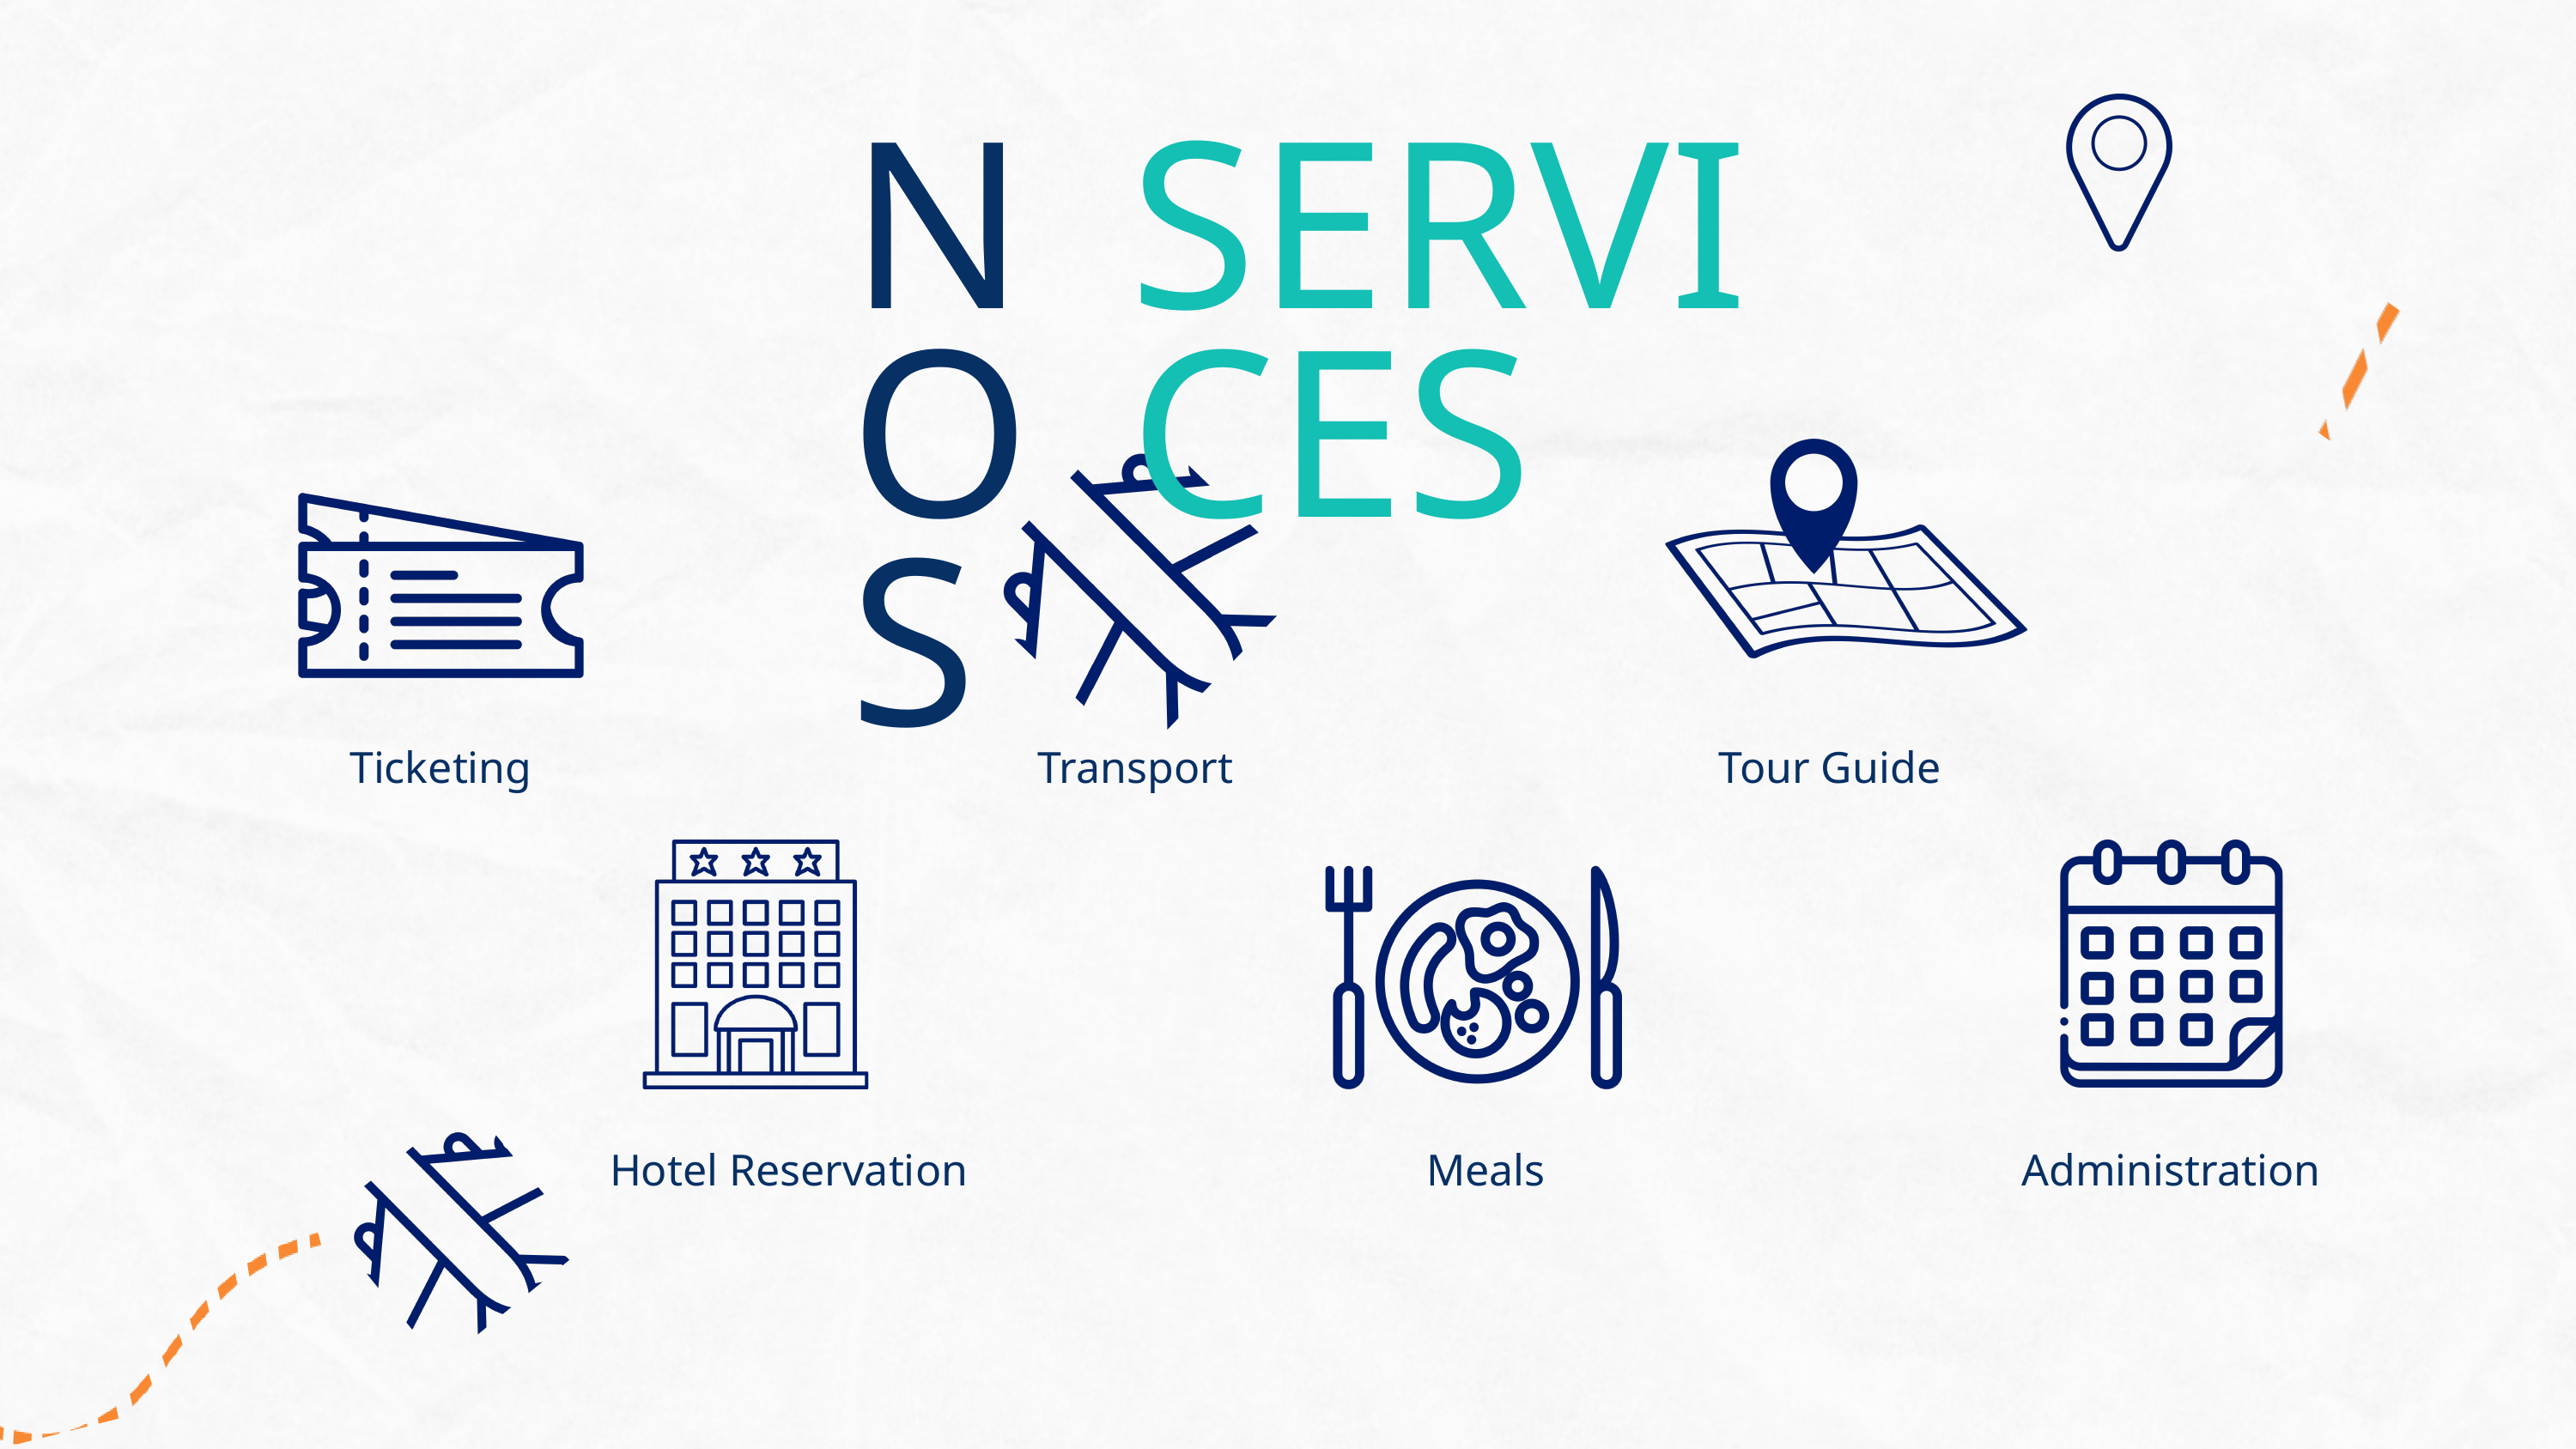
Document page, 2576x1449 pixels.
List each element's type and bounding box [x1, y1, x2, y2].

picture [0, 0, 2576, 1449]
text_box [2063, 94, 2576, 430]
text_box [0, 1139, 549, 1407]
